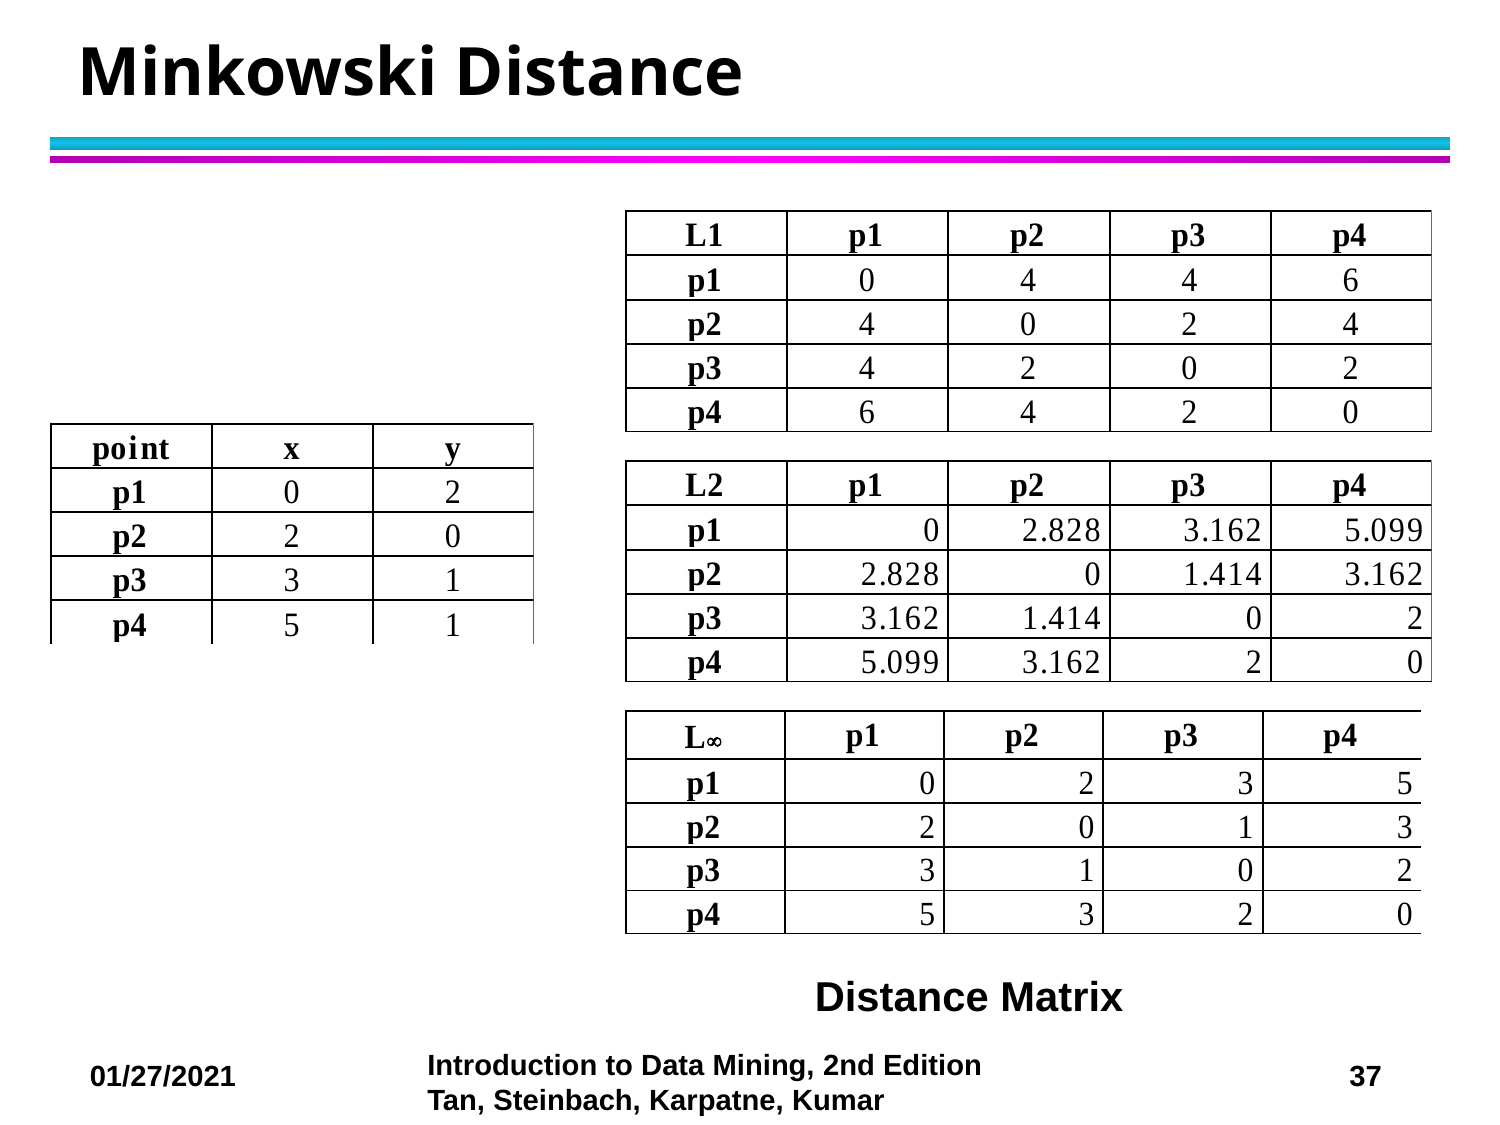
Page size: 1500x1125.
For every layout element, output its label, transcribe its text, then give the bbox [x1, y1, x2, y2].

text_box Distance Matrix [799, 962, 1150, 1028]
picture [49, 422, 536, 647]
picture [624, 210, 1434, 434]
text_box Minkowski Distance [62, 24, 1421, 116]
picture [624, 460, 1434, 684]
picture [624, 710, 1424, 936]
